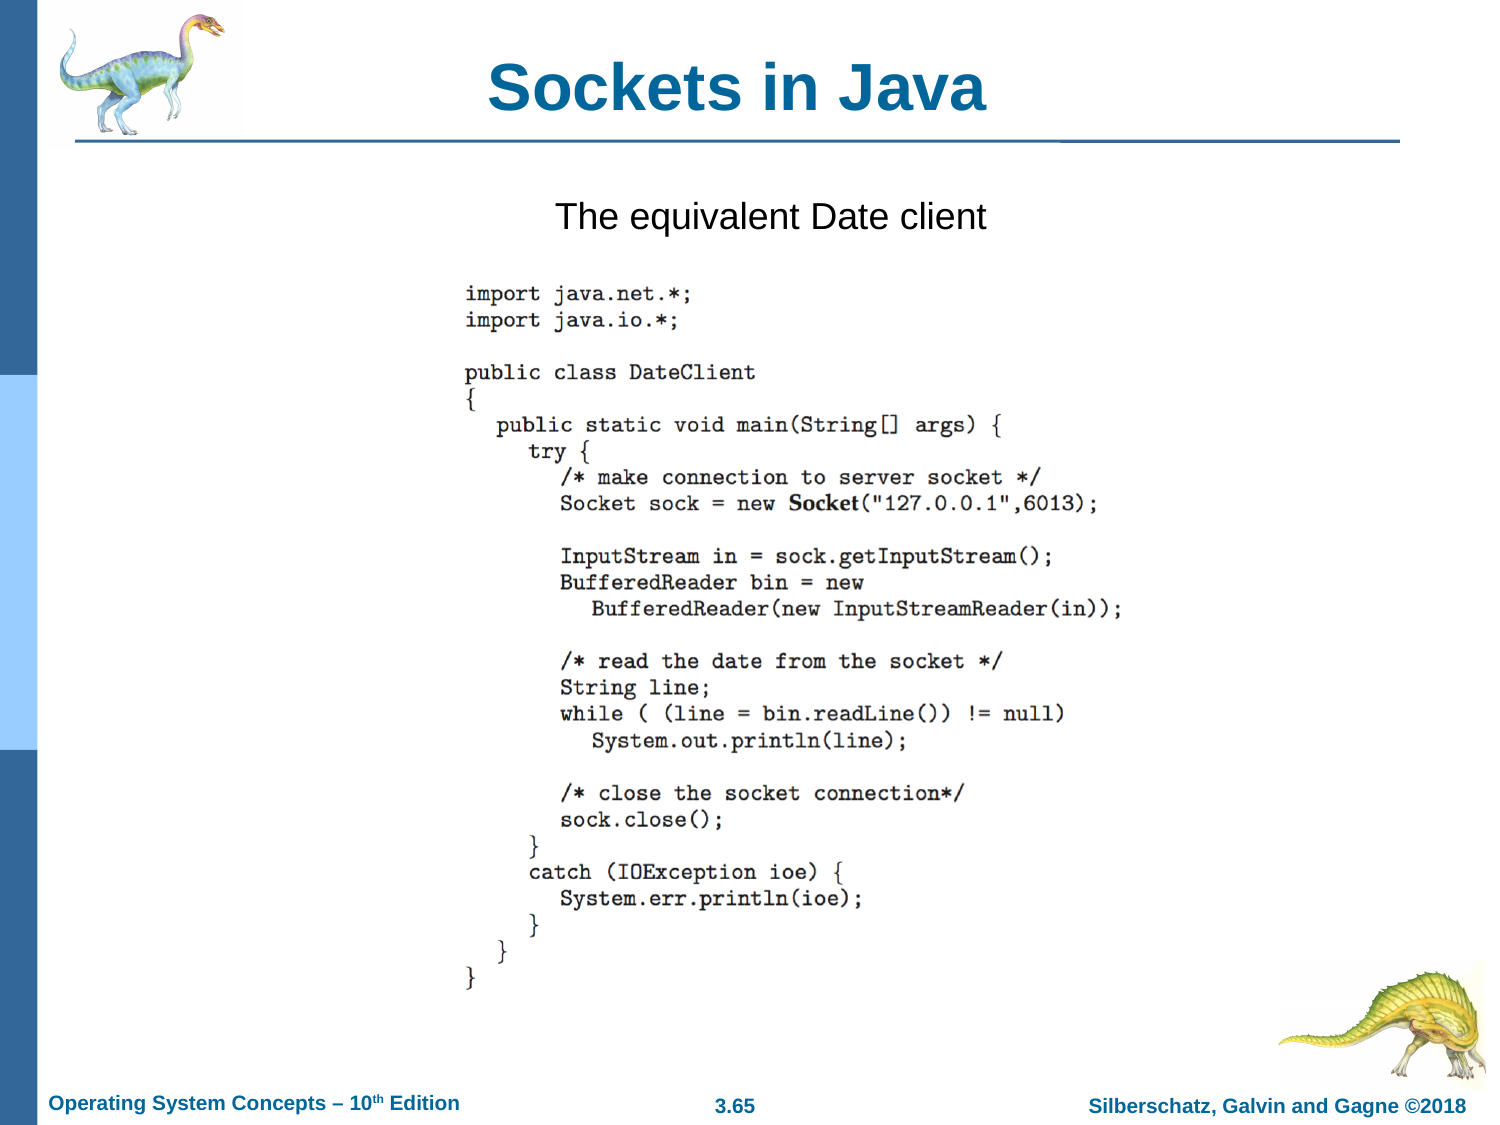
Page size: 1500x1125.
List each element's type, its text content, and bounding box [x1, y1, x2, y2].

picture [46, 0, 243, 149]
text_box The equivalent Date client [540, 184, 1003, 245]
picture [405, 265, 1219, 1014]
title Sockets in Java [75, 36, 1400, 132]
picture [1275, 959, 1486, 1090]
